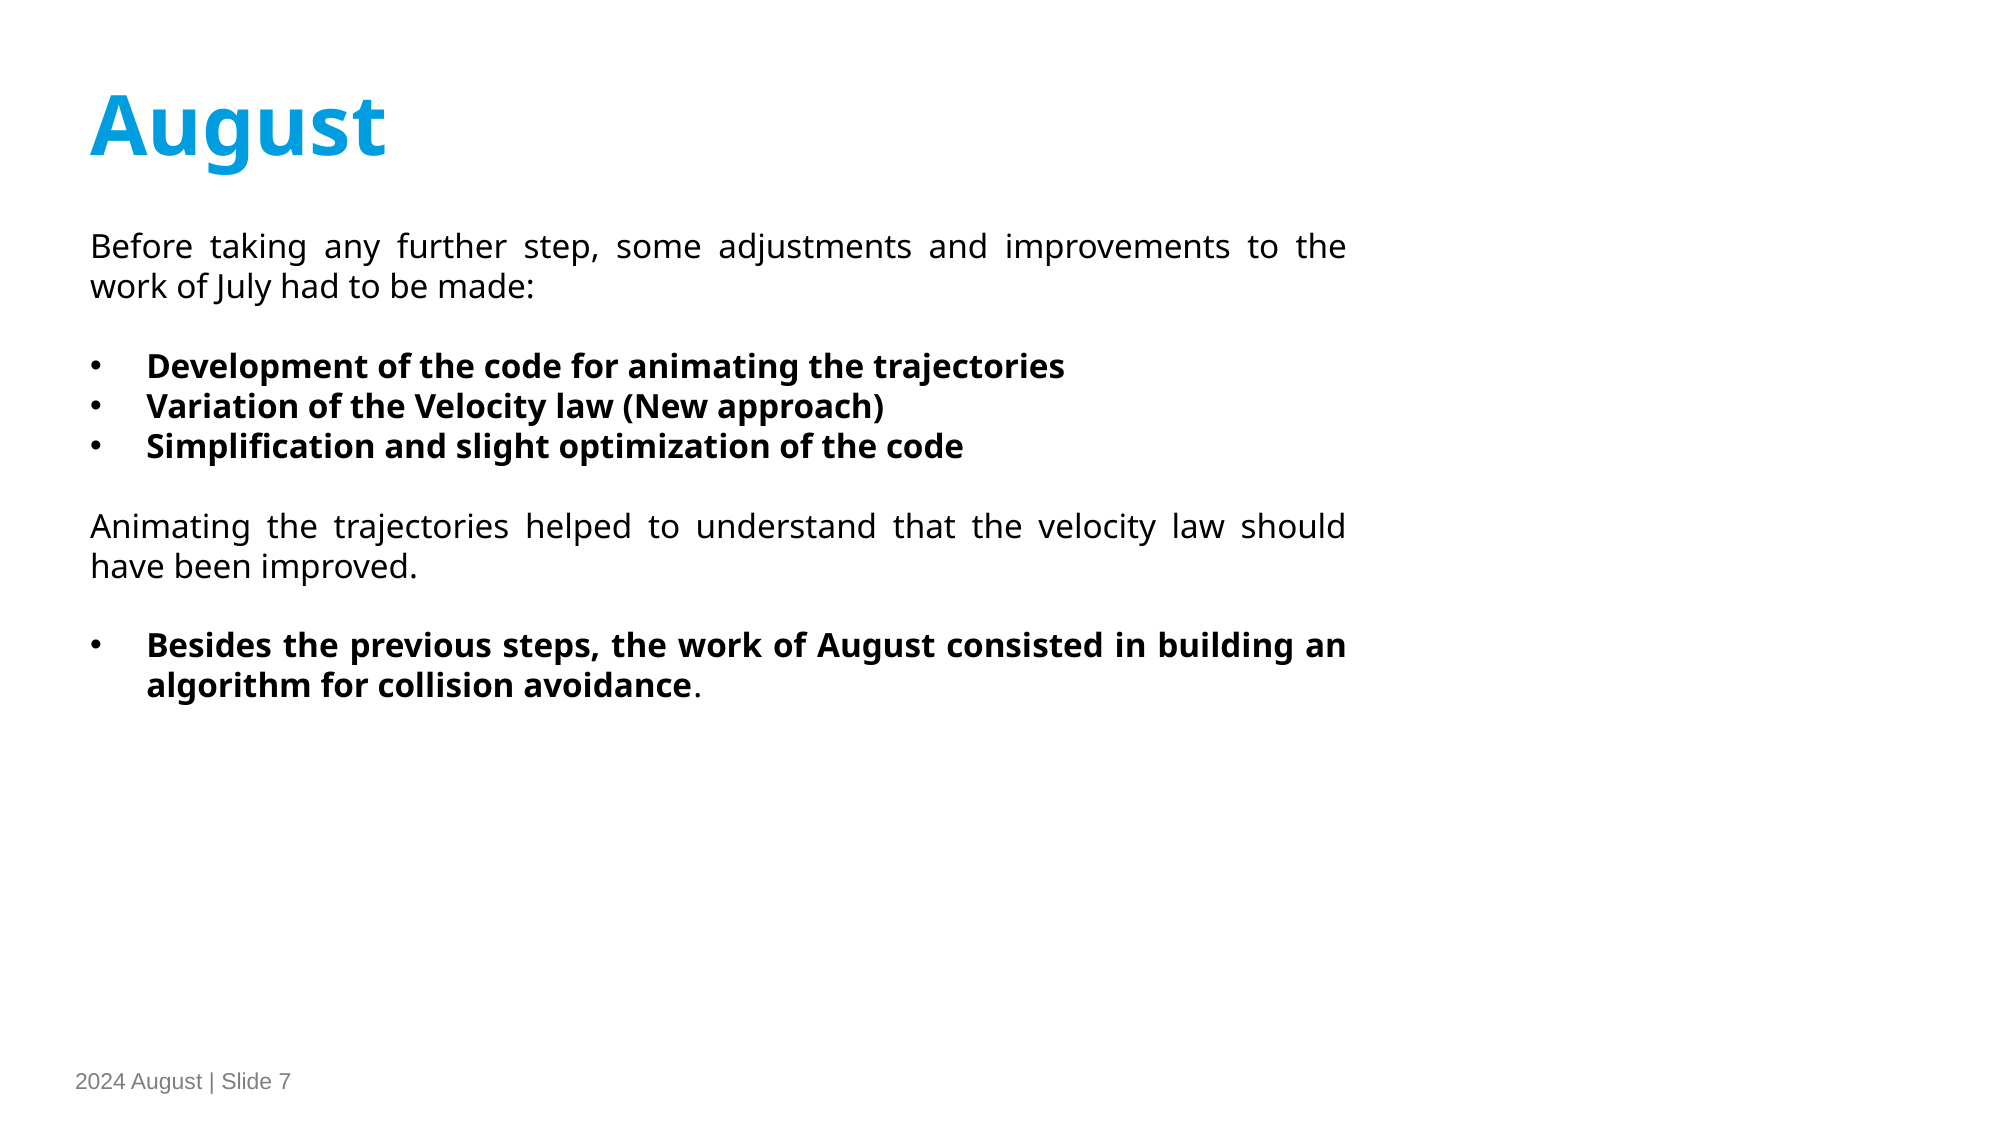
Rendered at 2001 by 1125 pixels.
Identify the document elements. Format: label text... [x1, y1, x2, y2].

text_box Before taking any further step, some adjustments and improvements to the work of July had to be made: Development of the code for animating the trajectories Variation of the Velocity law (New approach) Simplification and slight optimization of the code Animating the trajectories helped to understand that the velocity law should have been improved. Besides the previous steps, the work of August consisted in building an algorithm for collision avoidance. [74, 217, 1364, 907]
text_box August [74, 59, 1961, 199]
text_box 2024 August | Slide 7 [75, 1067, 425, 1101]
